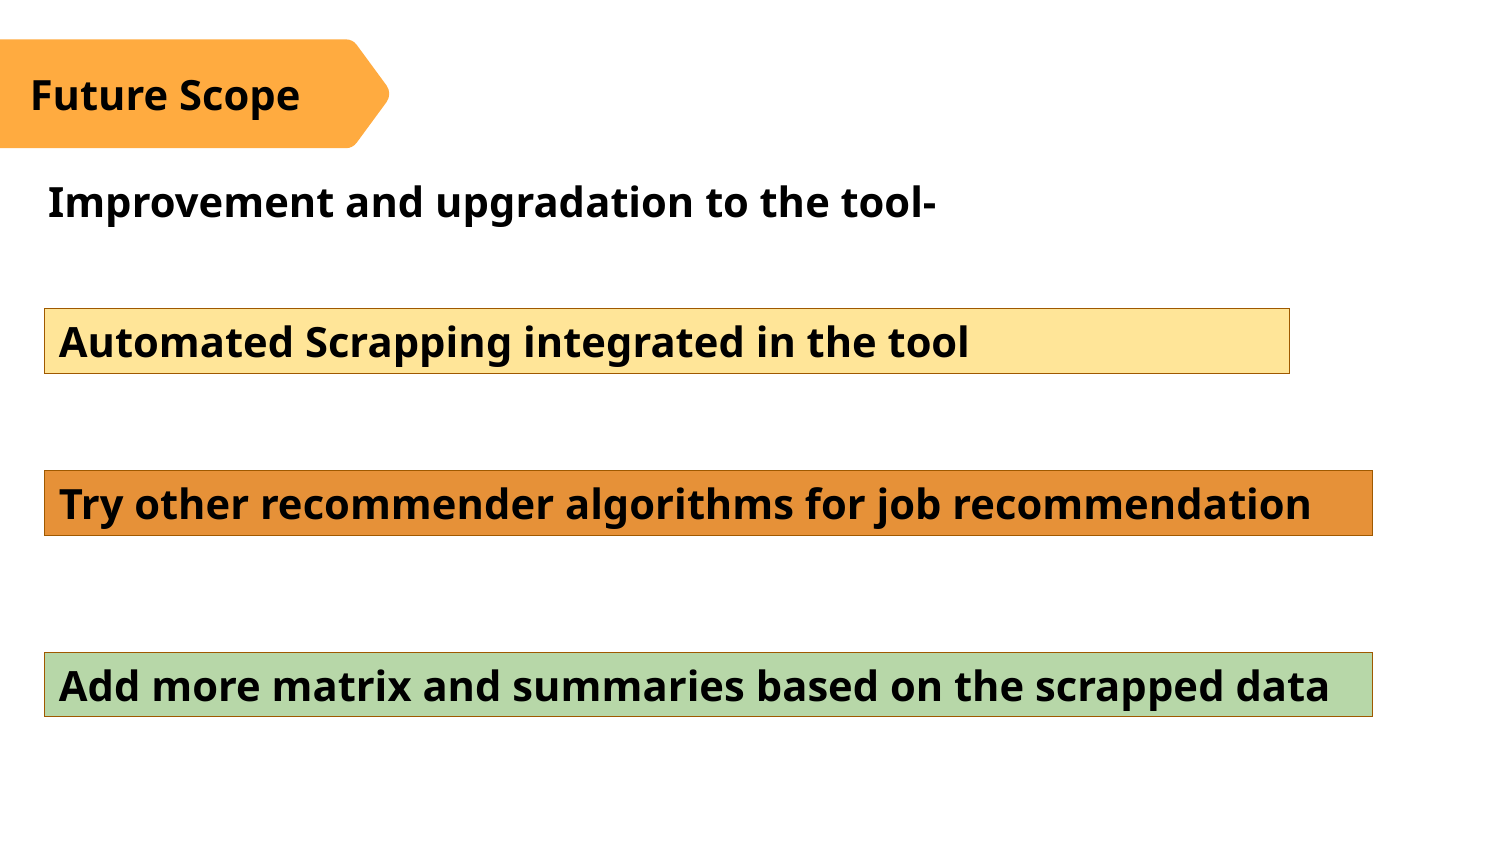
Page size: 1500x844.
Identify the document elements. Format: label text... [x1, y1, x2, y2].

text_box Try other recommender algorithms for job recommendation [44, 470, 1373, 536]
text_box Future Scope [0, 39, 390, 149]
text_box Add more matrix and summaries based on the scrapped data [44, 652, 1373, 717]
text_box Automated Scrapping integrated in the tool [44, 308, 1290, 374]
text_box Improvement and upgradation to the tool- [33, 168, 1301, 233]
